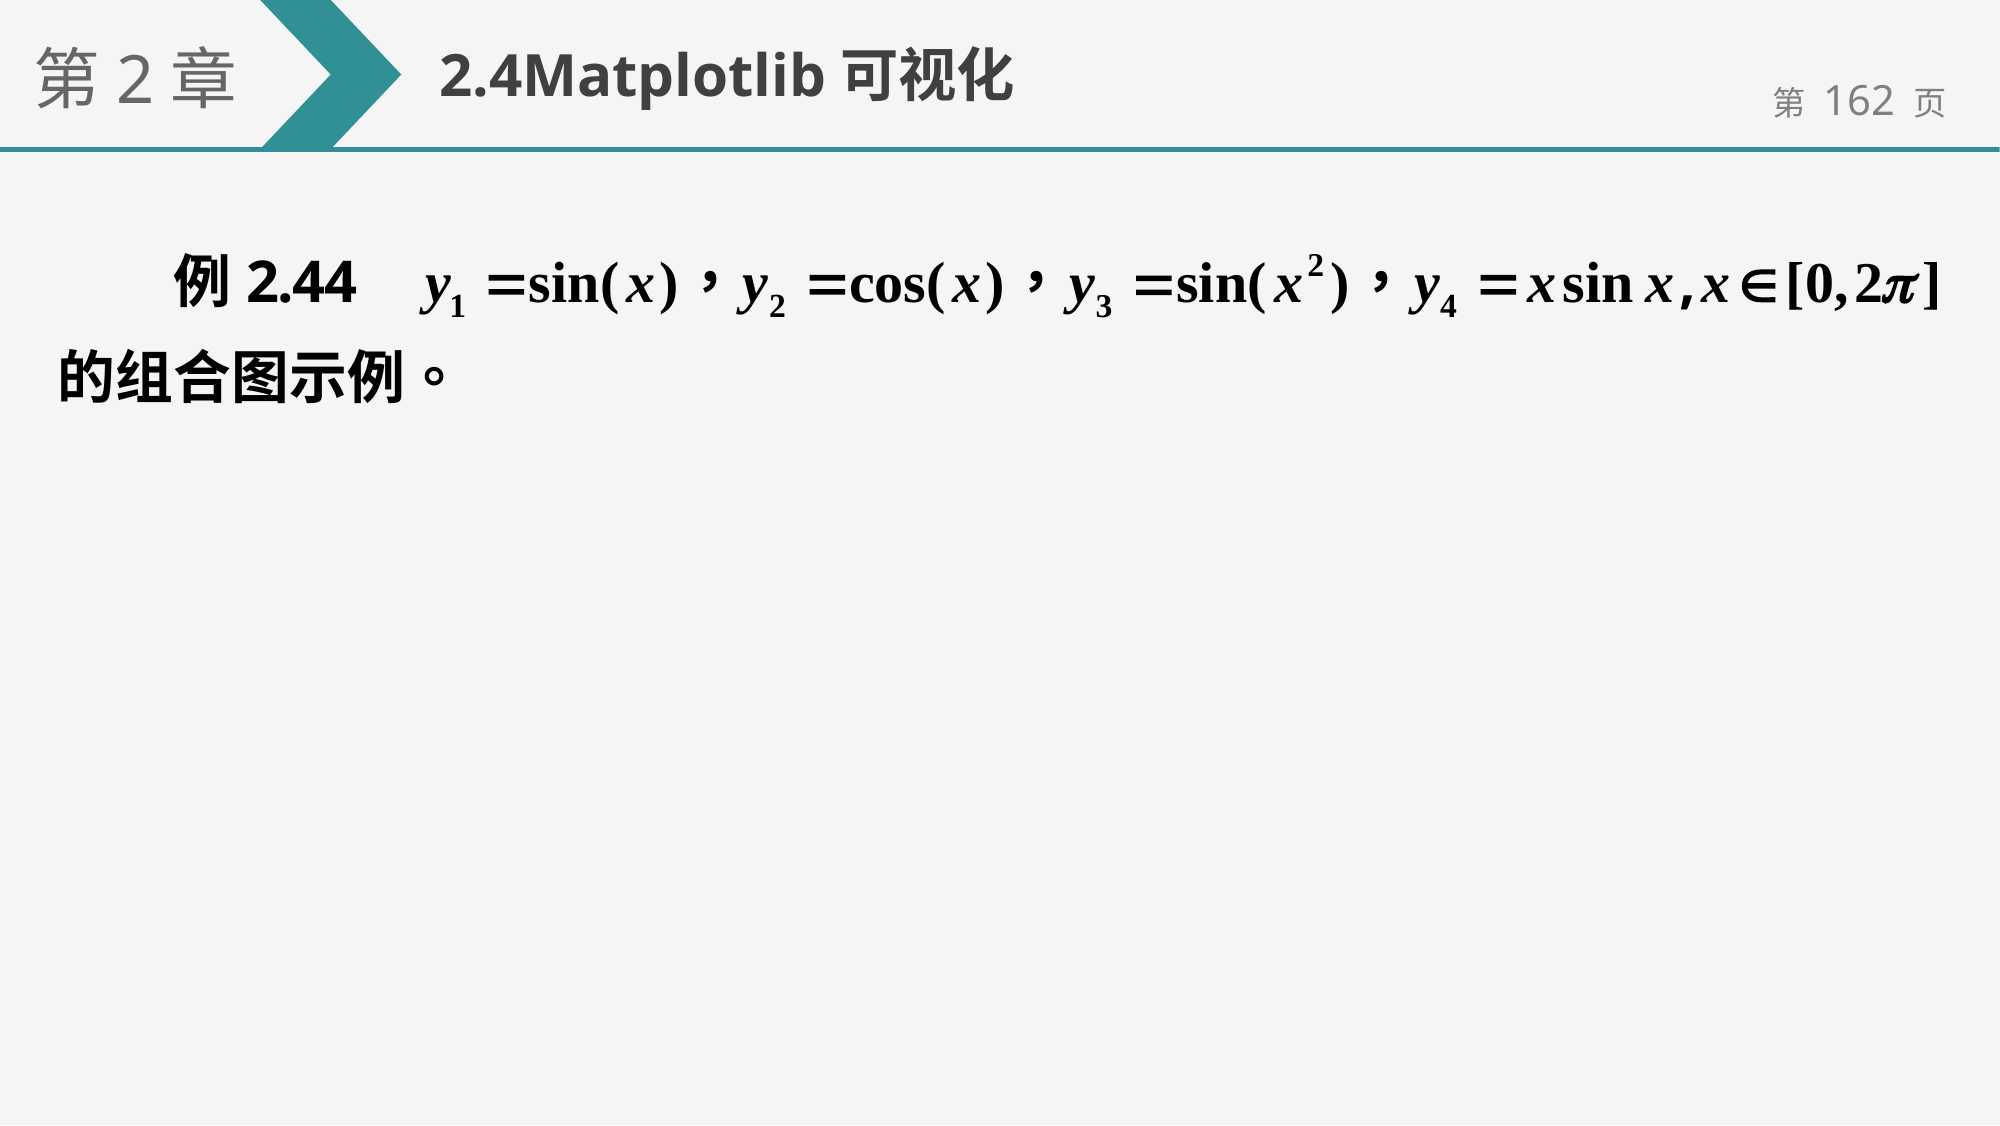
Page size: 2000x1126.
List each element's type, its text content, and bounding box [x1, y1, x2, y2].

text_box 2.4Matplotlib可视化 [424, 31, 1366, 116]
text_box [258, 0, 403, 148]
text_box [57, 217, 1937, 861]
text_box 第2章 [19, 29, 253, 125]
